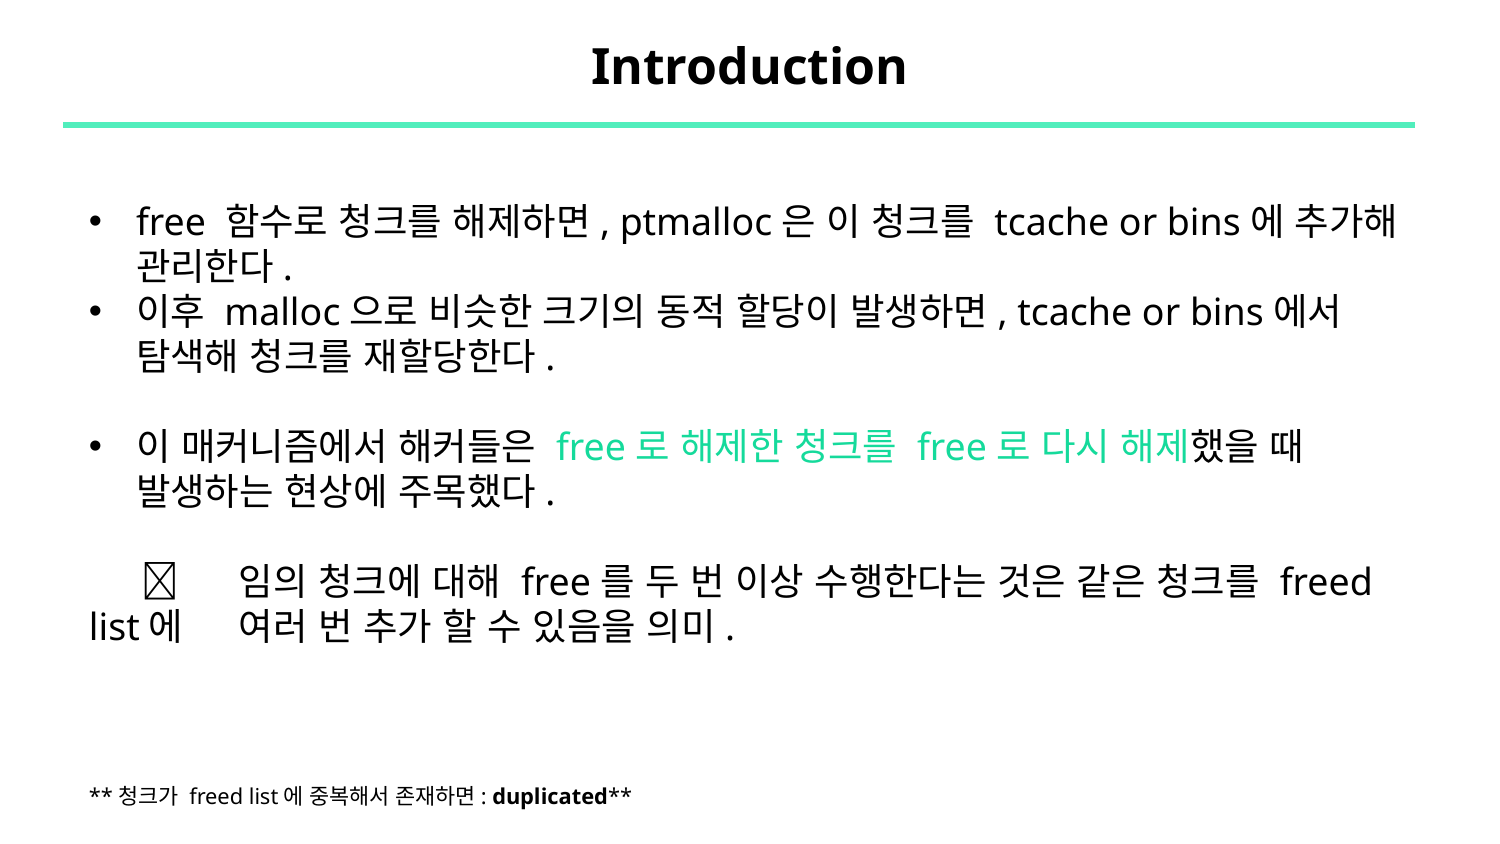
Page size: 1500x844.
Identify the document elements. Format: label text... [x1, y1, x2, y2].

text_box free 함수로 청크를 해제하면, ptmalloc은 이 청크를 tcache or bins에 추가해 관리한다. 이후 malloc으로 비슷한 크기의 동적 할당이 발생하면, tcache or bins에서 탐색해 청크를 재할당한다. 이 매커니즘에서 해커들은 free로 해제한 청크를 free로 다시 해제했을 때 발생하는 현상에 주목했다. ✅ 임의 청크에 대해 free를 두 번 이상 수행한다는 것은 같은 청크를 freed list에 여러 번 추가 할 수 있음을 의미. **청크가 freed list에 중복해서 존재하면: duplicated** [74, 145, 1426, 824]
title Introduction [74, 19, 1426, 112]
